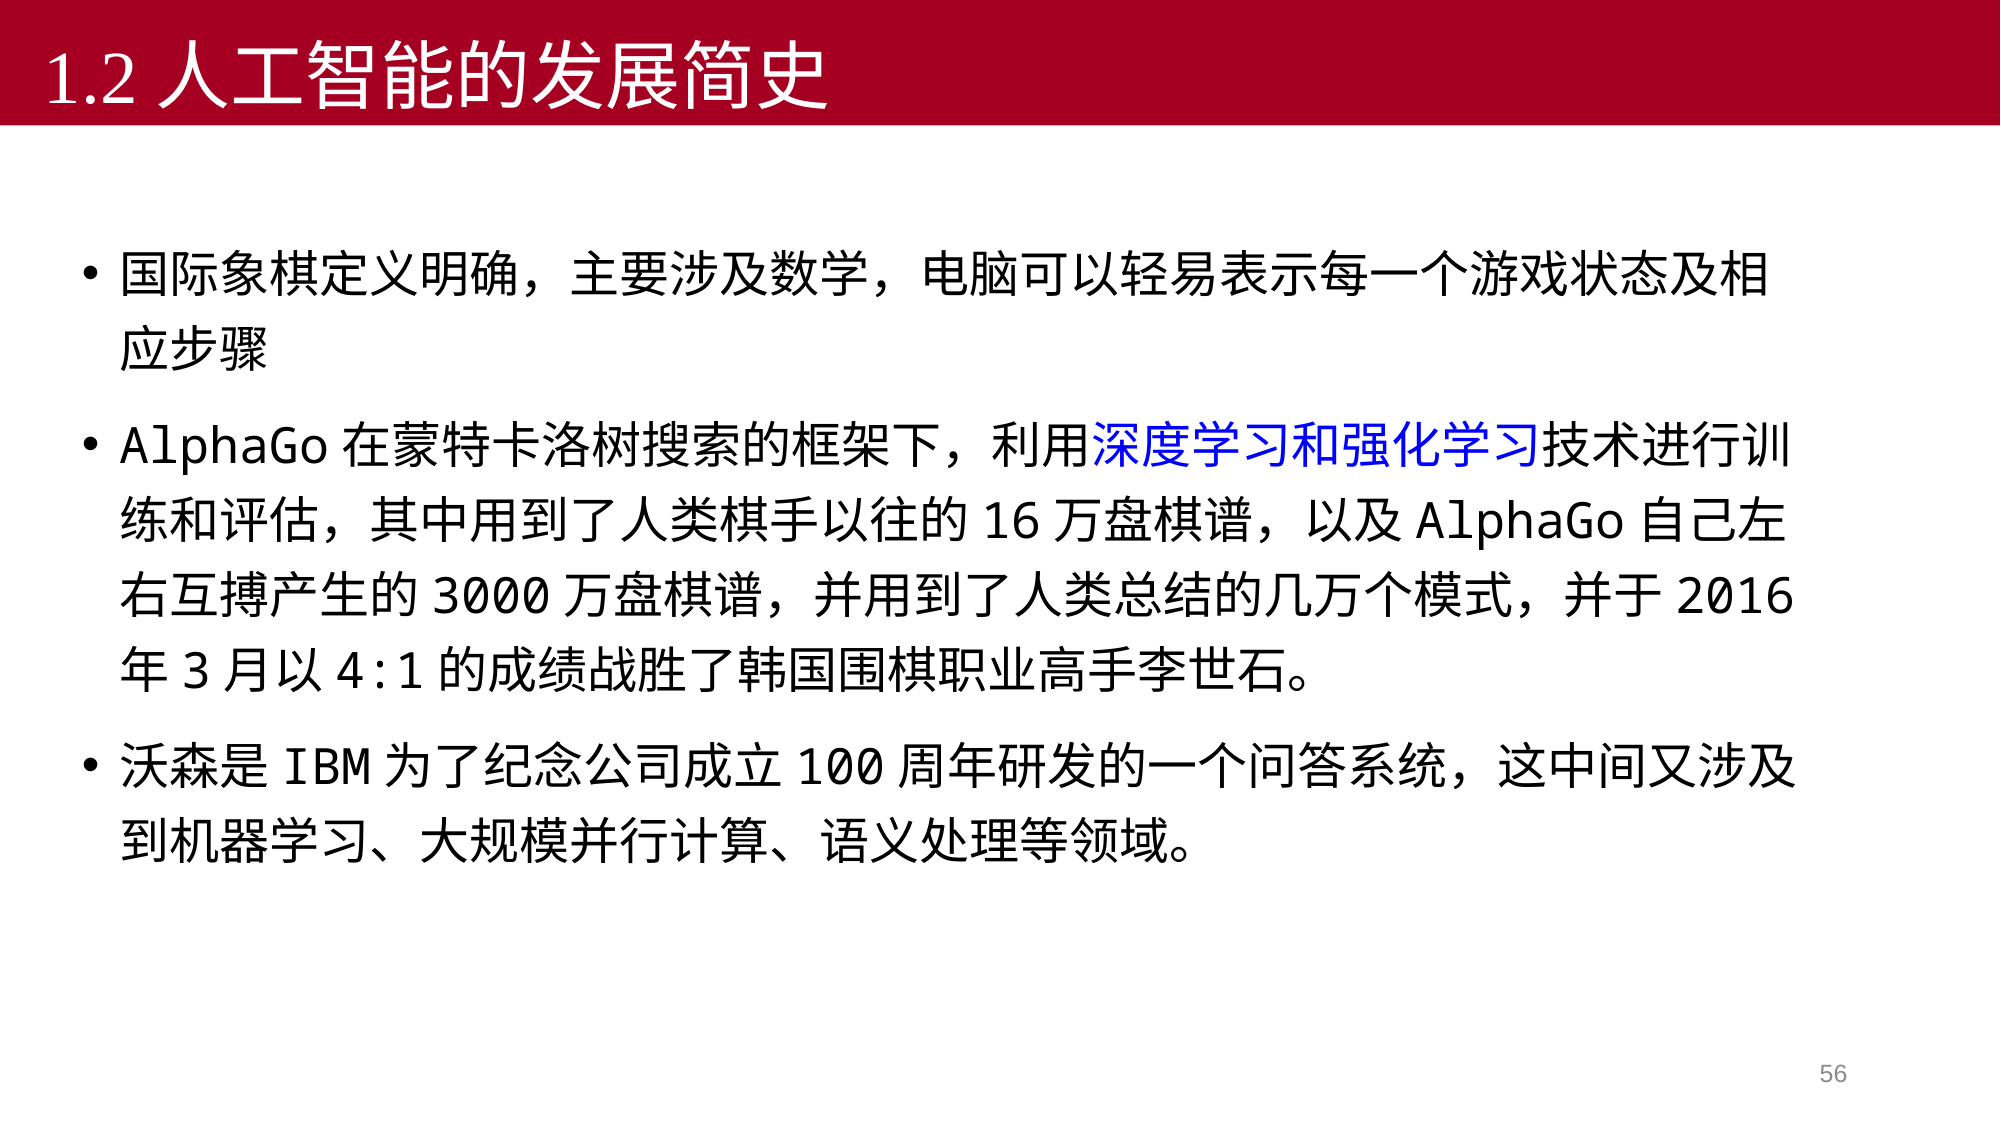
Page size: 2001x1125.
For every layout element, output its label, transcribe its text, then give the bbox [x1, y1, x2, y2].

slide_number 56 [1412, 1042, 1863, 1103]
list 国际象棋定义明确，主要涉及数学，电脑可以轻易表示每一个游戏状态及相应步骤 AlphaGo在蒙特卡洛树搜索的框架下，利用深度学习和强化学习技术进行训练和评估，其中用到了人类棋手以往的16万盘棋谱，以及AlphaGo自己左右互搏产生的3000万盘棋谱，并用到了人类总结的几万个模式，并于2016年3月以4:1的成绩战胜了韩国围棋职业高手李世石。 沃森是IBM为了纪念公司成立100周年研发的一个问答系统，这中间又涉及到机器学习、大规模并行计算、语义处理等领域。 [66, 219, 1828, 907]
text_box 1.2人工智能的发展简史 [0, 0, 2000, 126]
